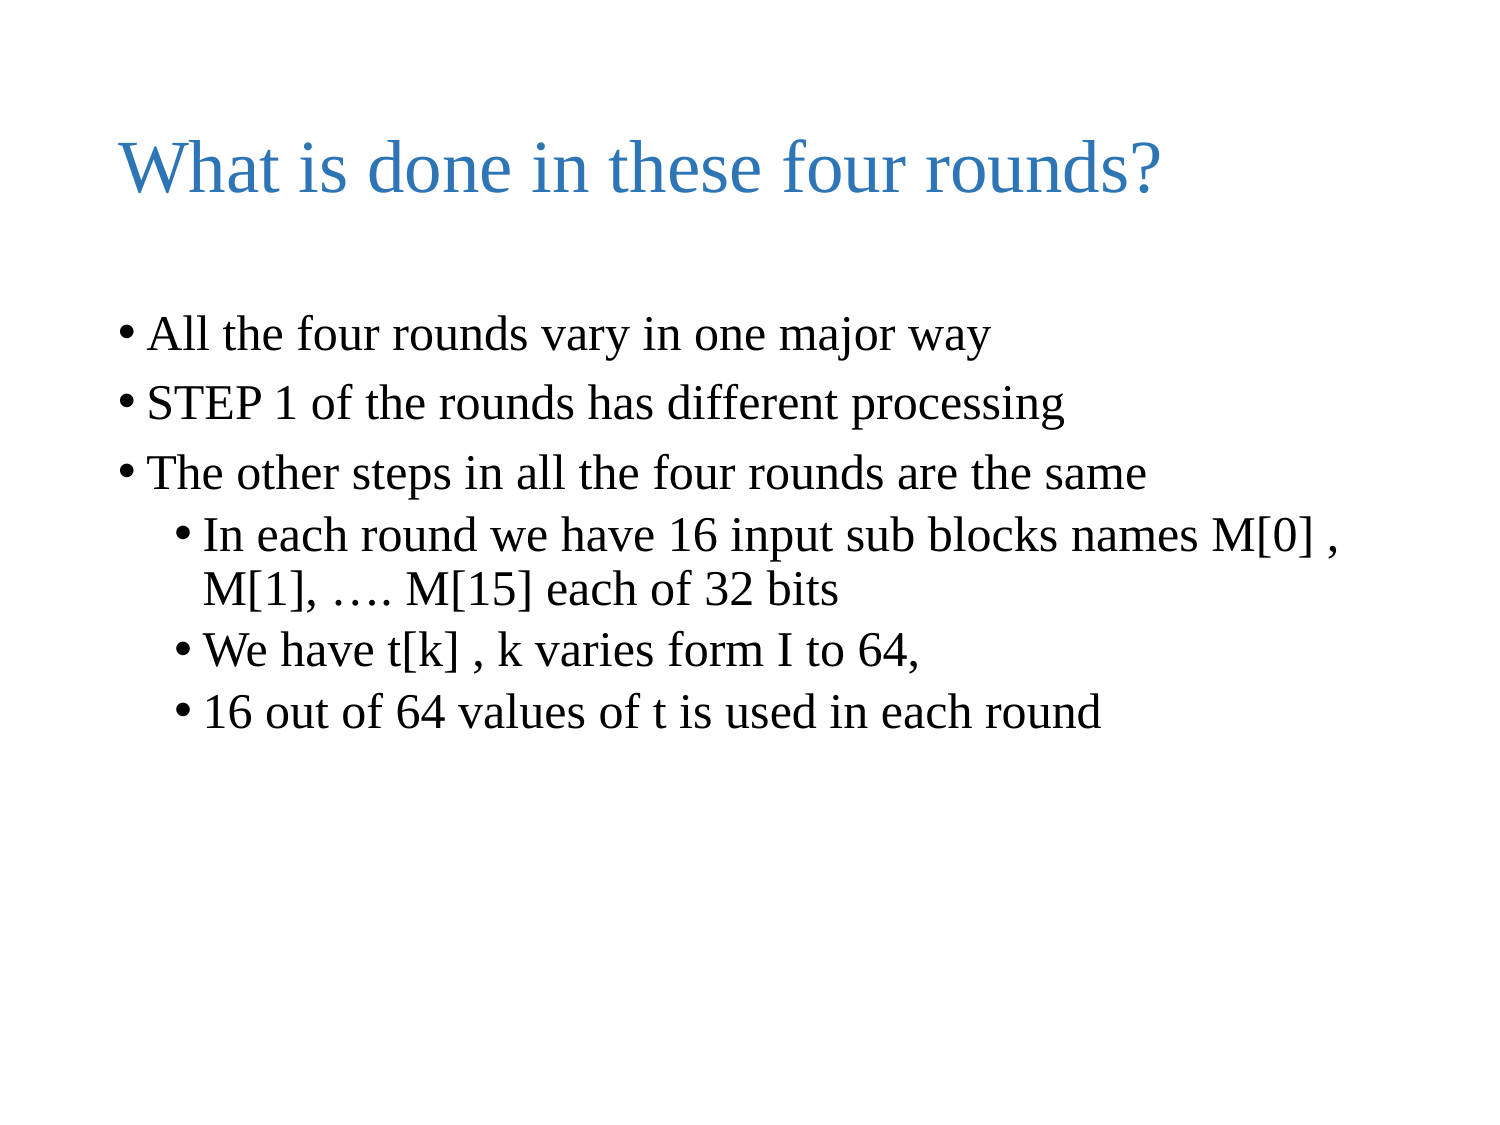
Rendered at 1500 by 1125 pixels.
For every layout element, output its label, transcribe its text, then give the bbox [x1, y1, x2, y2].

list All the four rounds vary in one major way STEP 1 of the rounds has different processing The other steps in all the four rounds are the same In each round we have 16 input sub blocks names M[0] , M[1], …. M[15] each of 32 bits We have t[k] , k varies form I to 64, 16 out of 64 values of t is used in each round [103, 299, 1397, 1014]
title What is done in these four rounds? [103, 59, 1397, 278]
